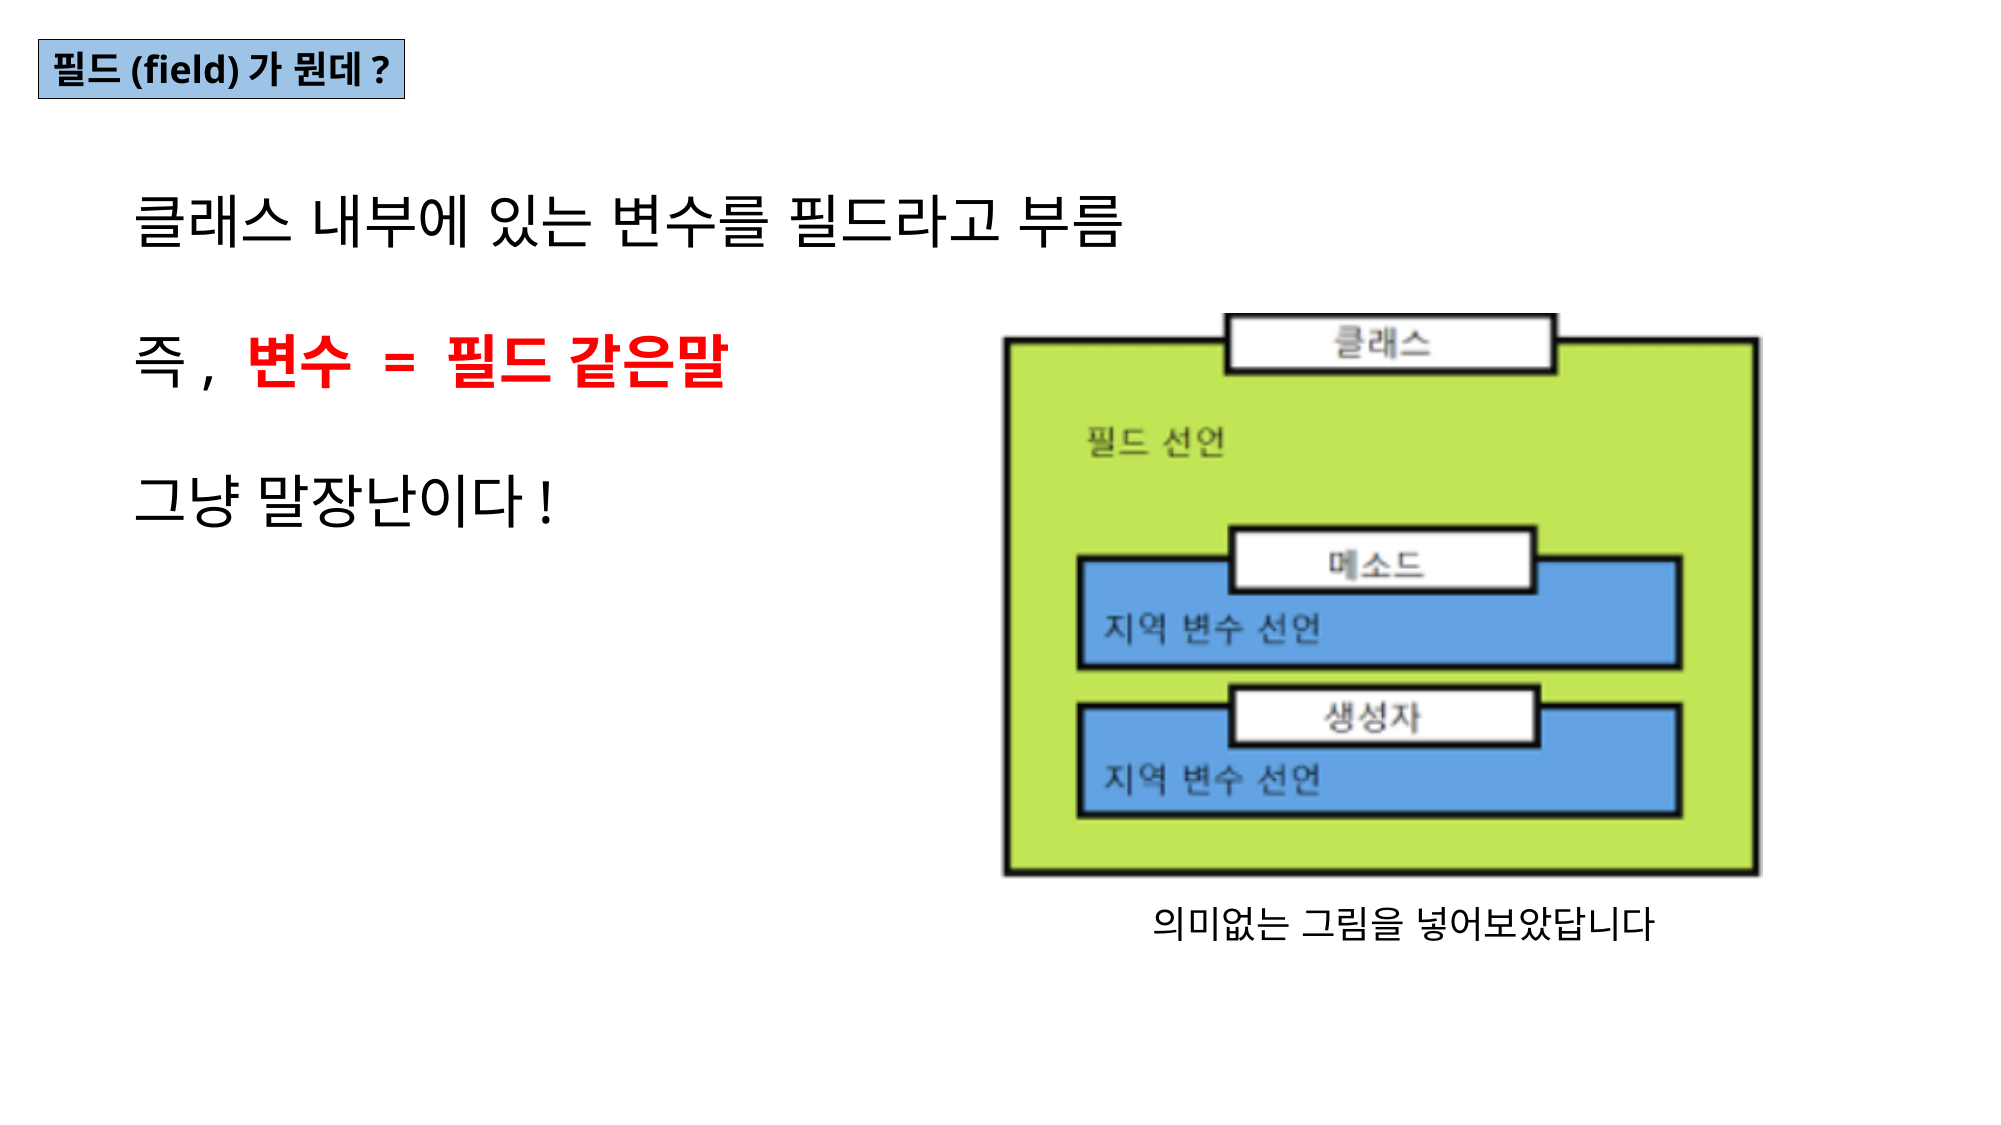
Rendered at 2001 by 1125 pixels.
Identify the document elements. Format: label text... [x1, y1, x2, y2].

text_box 클래스 내부에 있는 변수를 필드라고 부름 즉, 변수 = 필드 같은말 그냥 말장난이다! [119, 178, 1156, 543]
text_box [999, 313, 1763, 955]
text_box 필드(field)가 뭔데? [38, 39, 405, 99]
